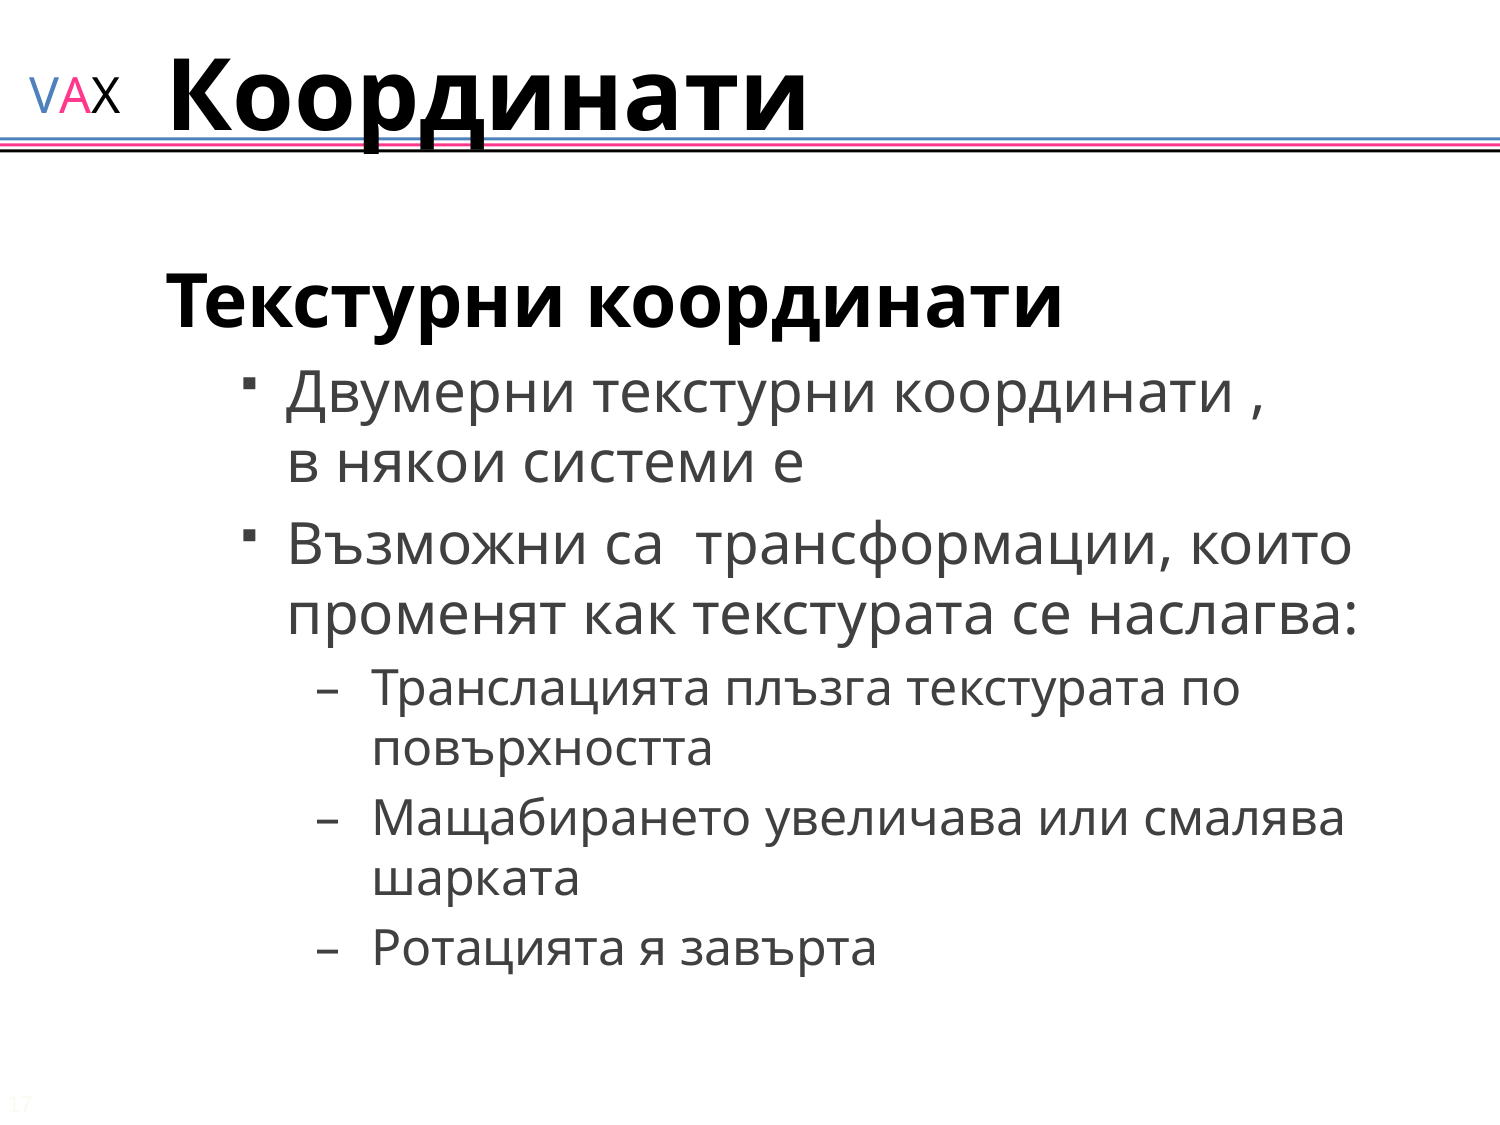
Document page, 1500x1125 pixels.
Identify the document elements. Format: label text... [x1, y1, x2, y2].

title Координати [0, 37, 1500, 144]
